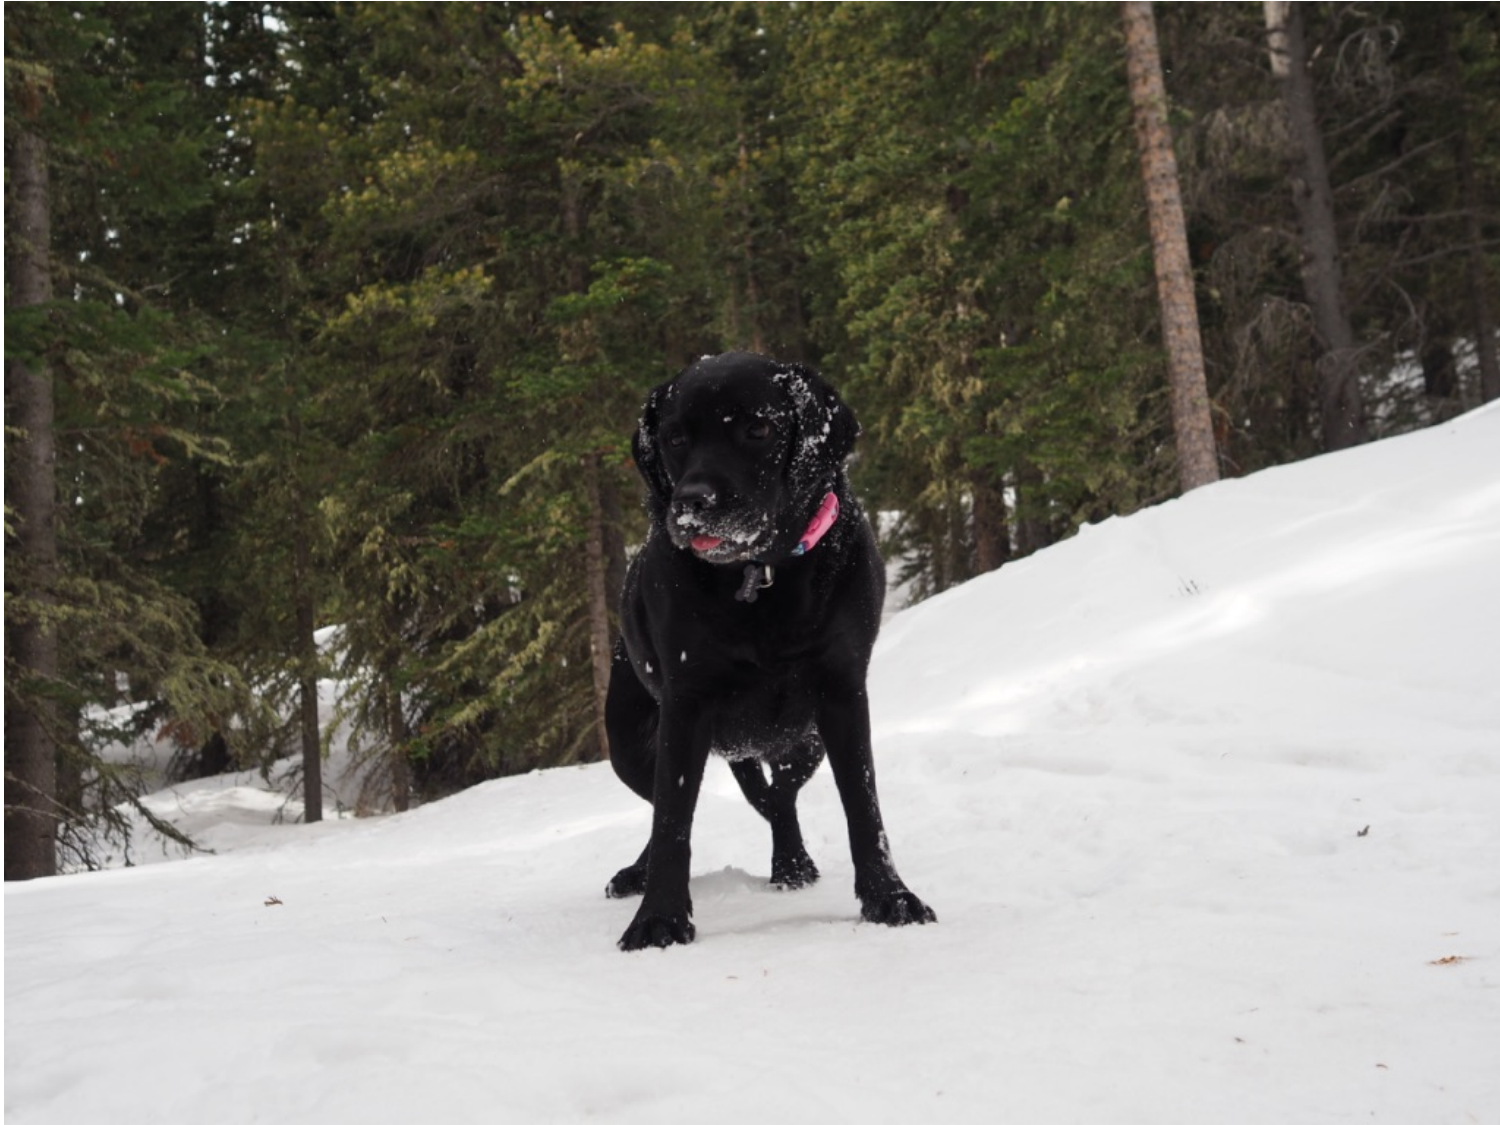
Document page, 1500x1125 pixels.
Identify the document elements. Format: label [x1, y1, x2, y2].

list [4, 0, 1500, 1125]
